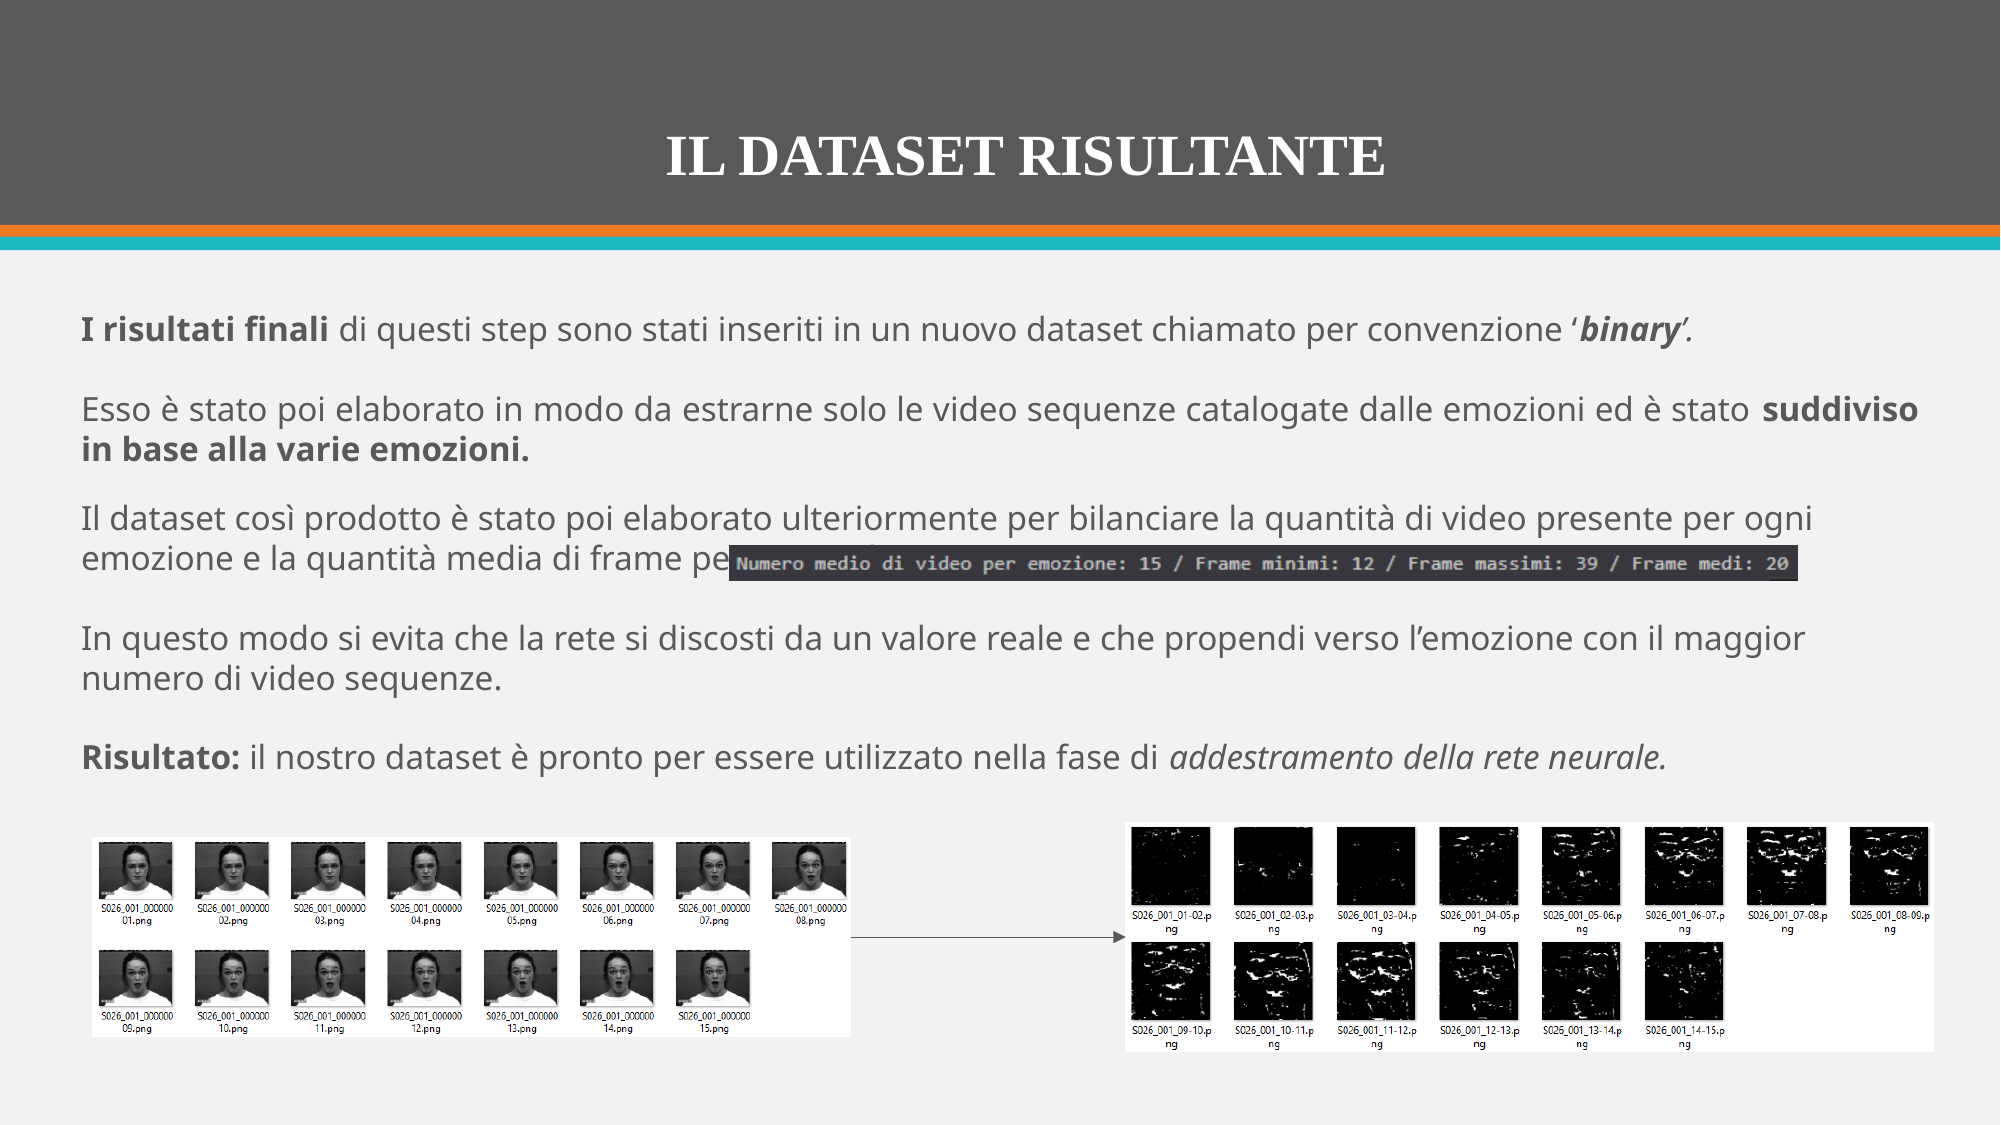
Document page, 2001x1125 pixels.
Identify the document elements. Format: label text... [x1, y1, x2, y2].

picture [92, 837, 851, 1037]
picture [1125, 822, 1934, 1052]
title IL DATASET RISULTANTE [92, 99, 1961, 196]
text_box I risultati finali di questi step sono stati inseriti in un nuovo dataset chiamato per convenzione ‘binary’. Esso è stato poi elaborato in modo da estrarne solo le video sequenze catalogate dalle emozioni ed è stato suddiviso in base alla varie emozioni. [66, 301, 1934, 476]
text_box Il dataset così prodotto è stato poi elaborato ulteriormente per bilanciare la quantità di video presente per ogni emozione e la quantità media di frame per ogni video. In questo modo si evita che la rete si discosti da un valore reale e che propendi verso l’emozione con il maggior numero di video sequenze. Risultato: il nostro dataset è pronto per essere utilizzato nella fase di addestramento della rete neurale. [66, 489, 1934, 784]
picture [729, 545, 1798, 582]
